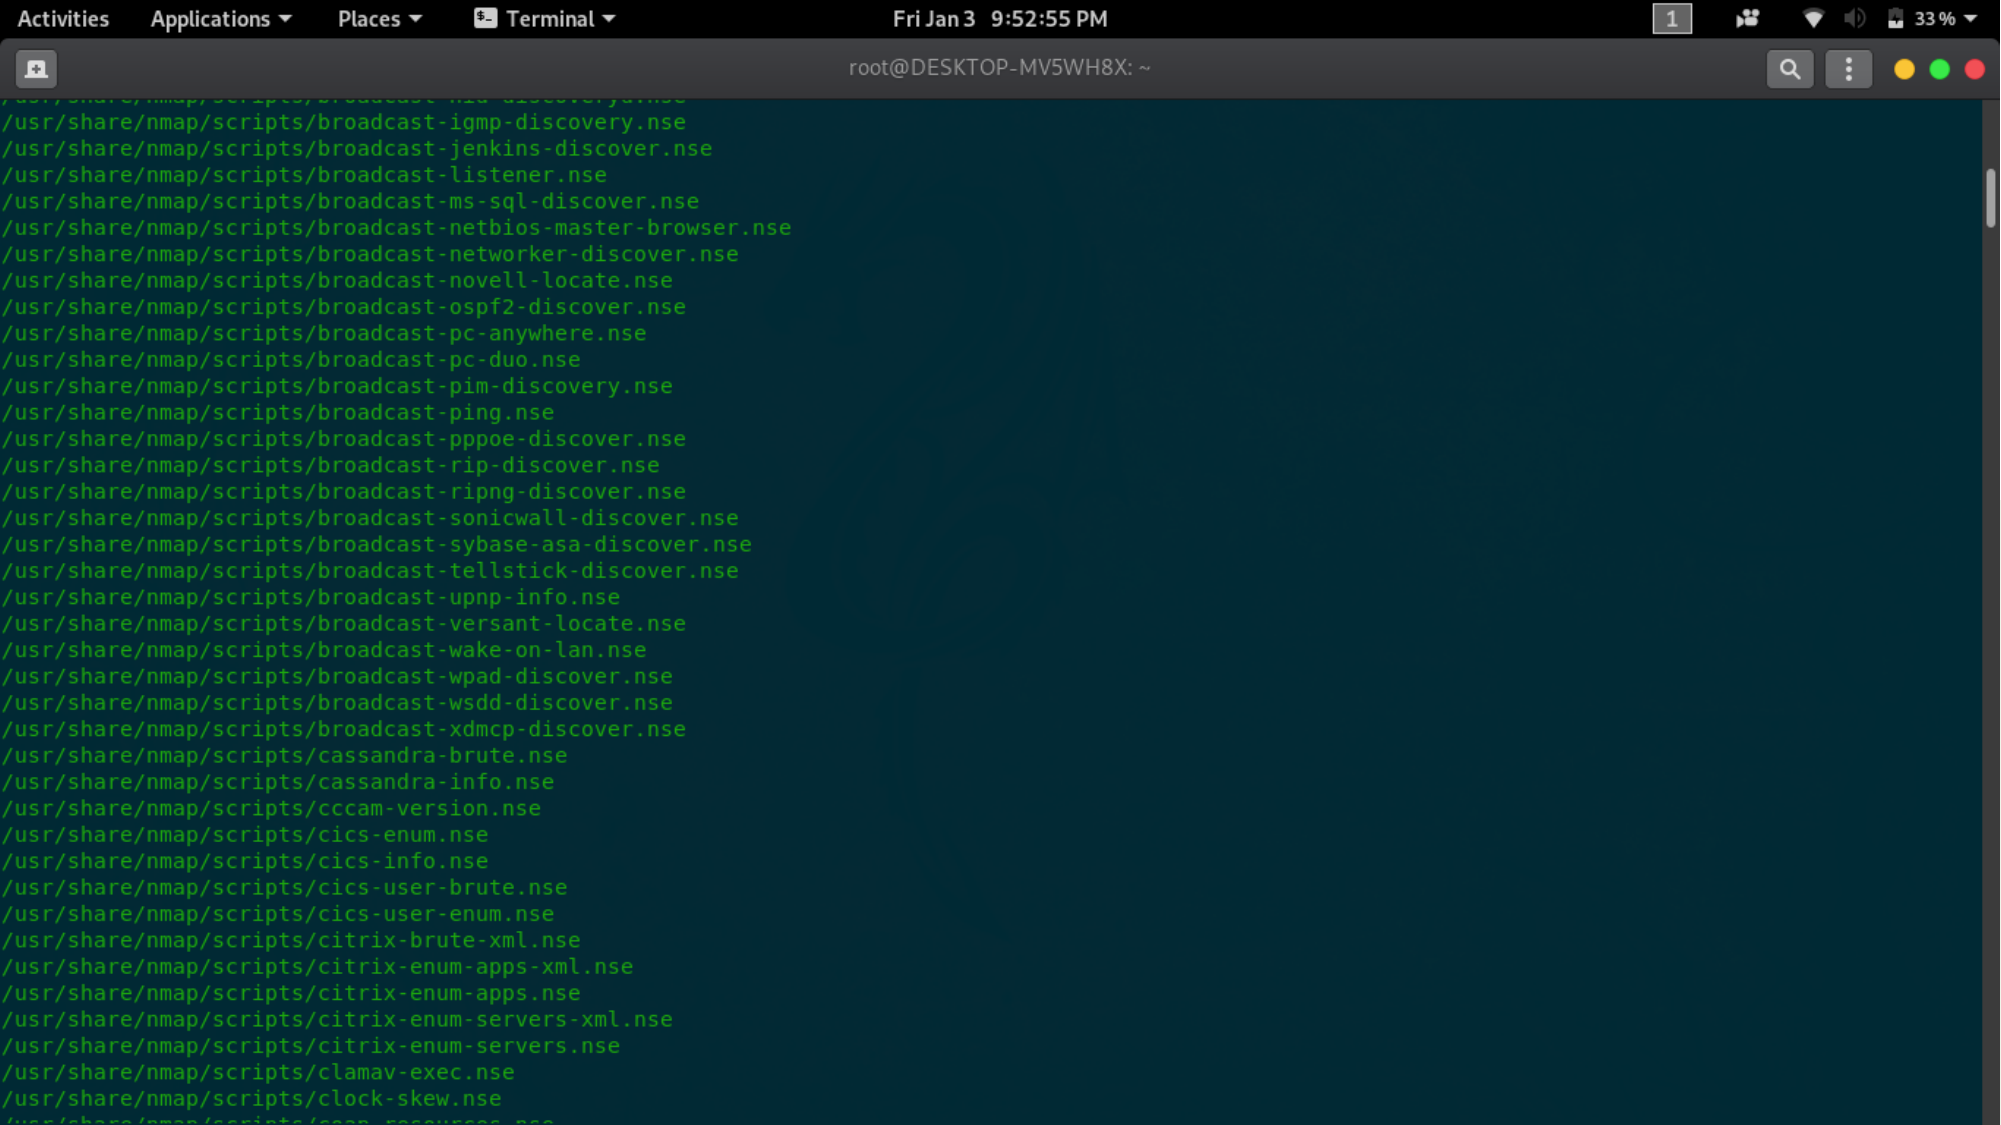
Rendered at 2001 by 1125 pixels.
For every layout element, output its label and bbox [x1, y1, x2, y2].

list [0, 0, 2000, 1125]
